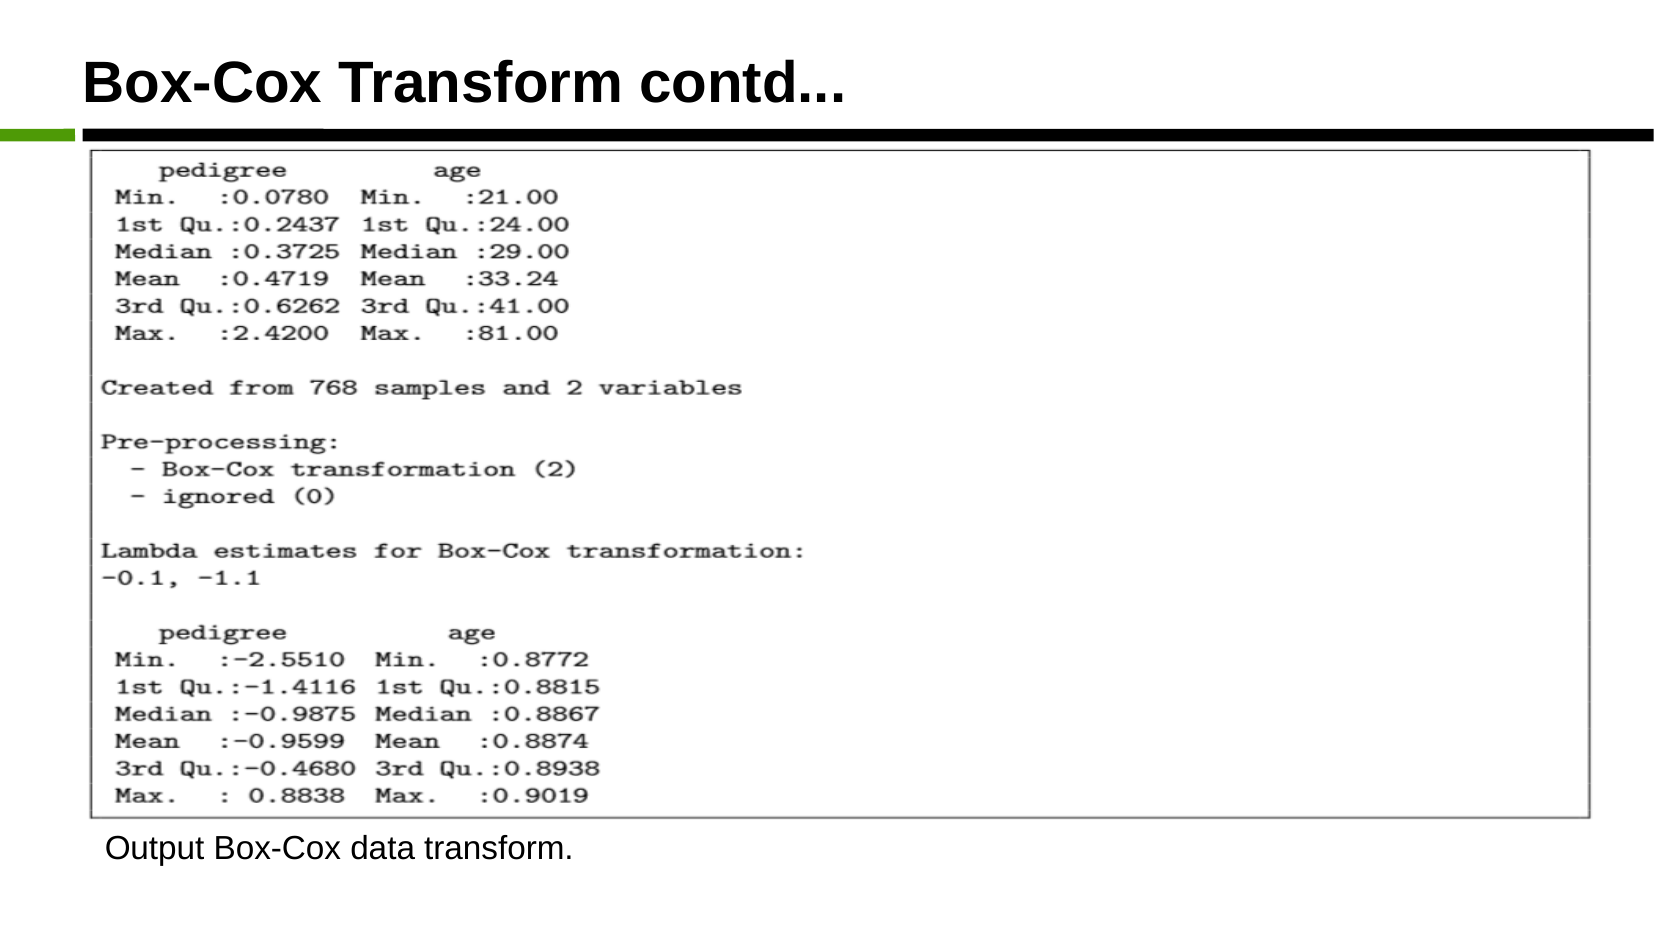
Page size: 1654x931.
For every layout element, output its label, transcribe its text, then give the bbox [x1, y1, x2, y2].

text_box Box-Cox Transform contd... [82, 37, 1571, 135]
picture [79, 143, 1605, 825]
text_box Output Box-Cox data transform. [89, 833, 780, 907]
text_box Box-Cox Transform contd... [82, 136, 1571, 142]
